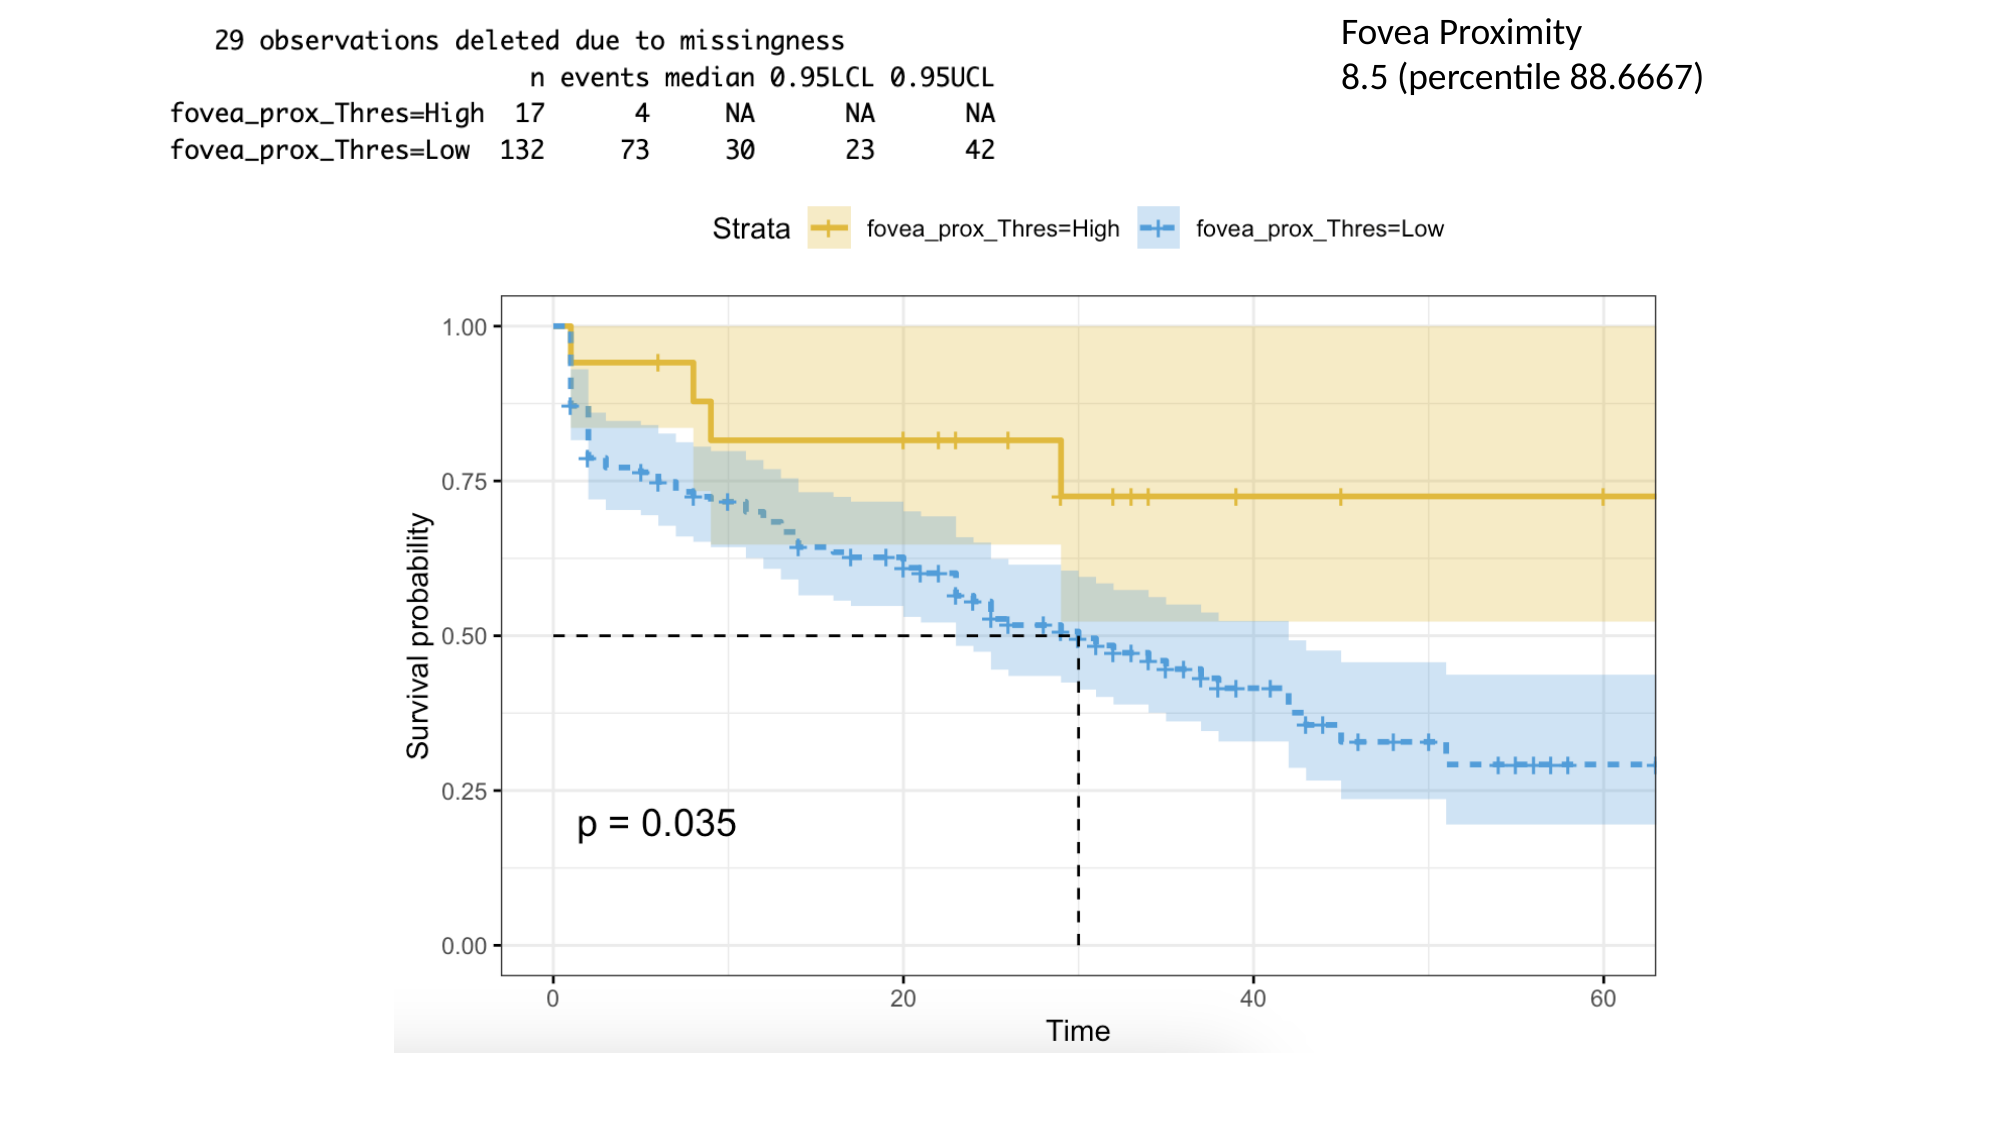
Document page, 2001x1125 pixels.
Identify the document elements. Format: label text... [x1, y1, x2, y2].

text_box Fovea Proximity 8.5 (percentile 88.6667) [1326, 0, 1915, 105]
picture [161, 0, 1669, 1053]
